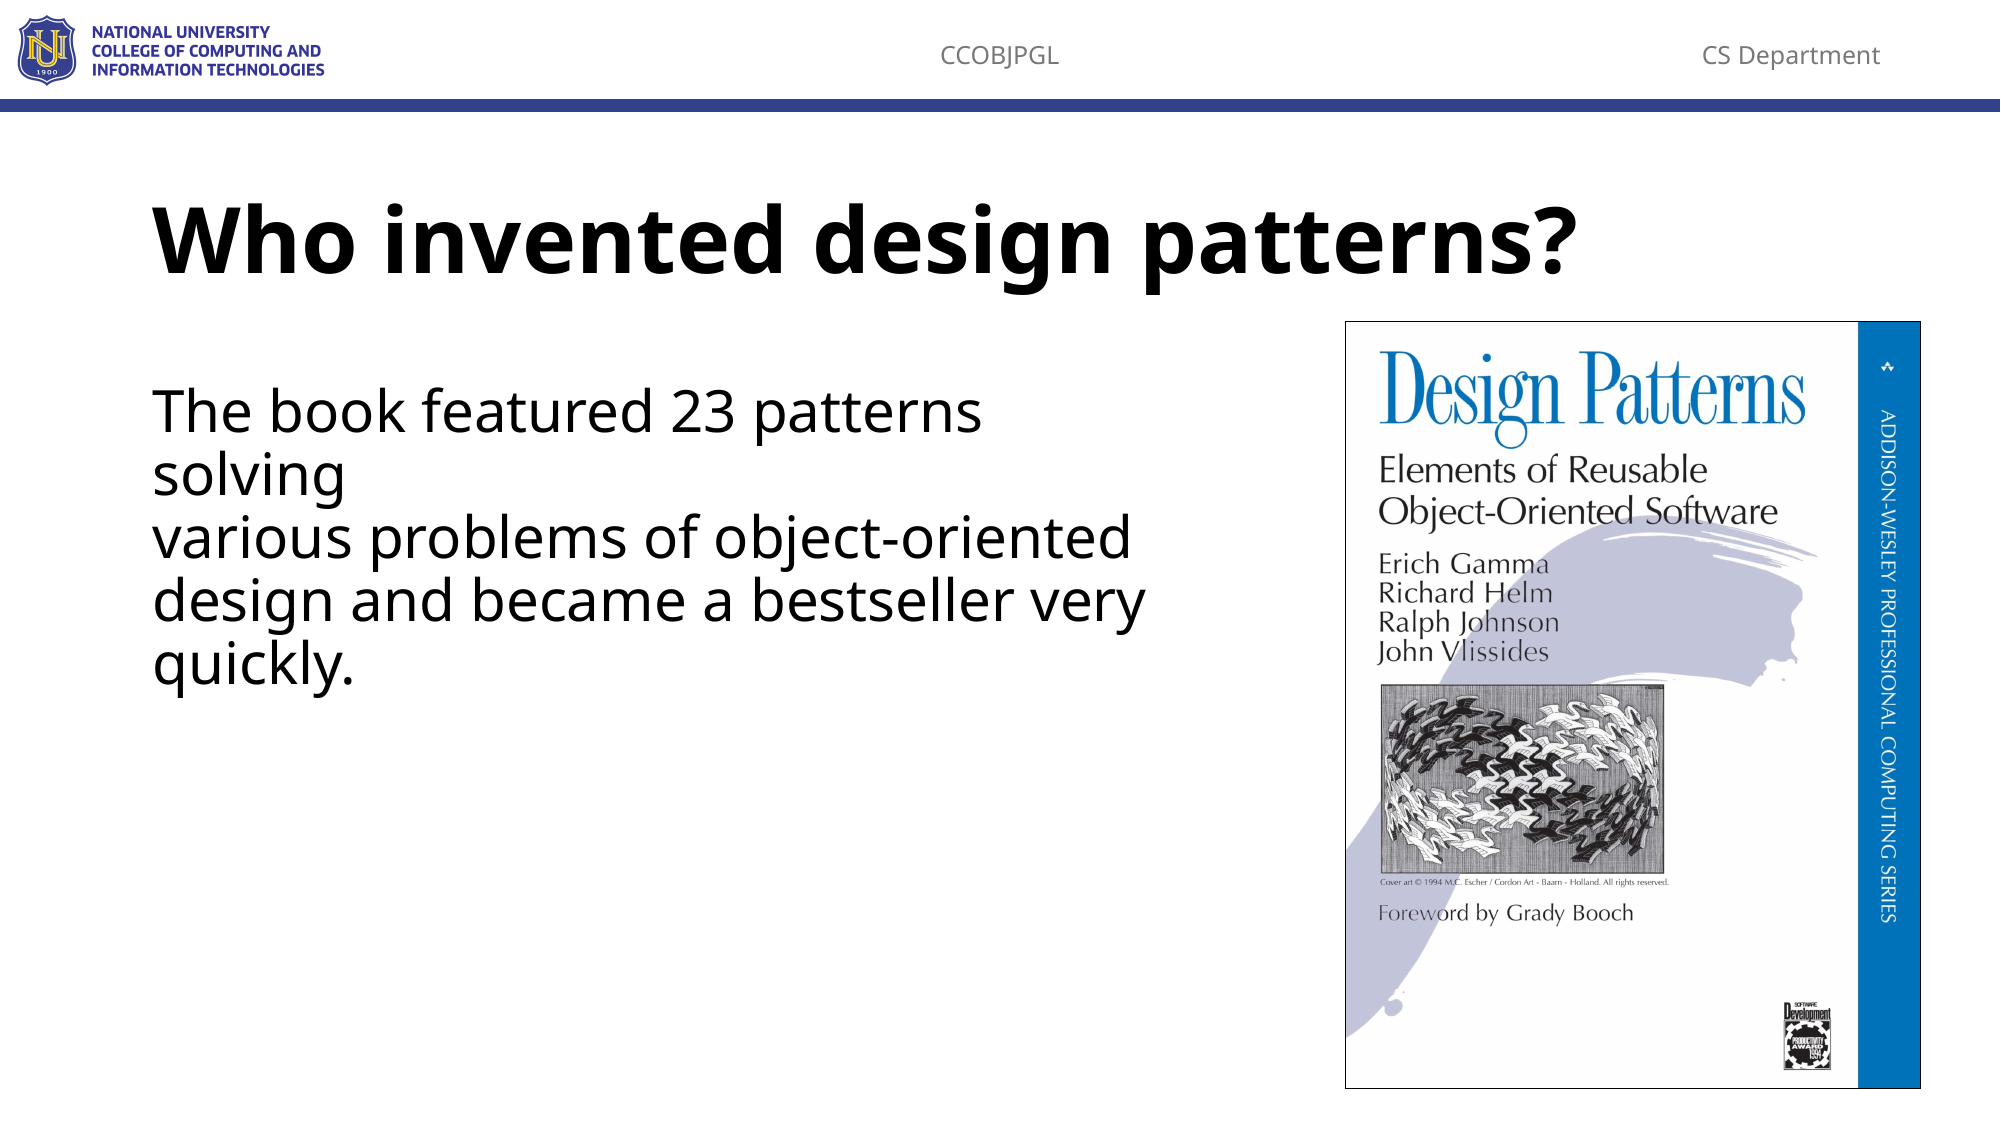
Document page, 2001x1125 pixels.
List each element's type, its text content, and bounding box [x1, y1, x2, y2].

picture [0, 0, 337, 99]
list The book featured 23 patterns solving various problems of object-oriented design and became a bestseller very quickly. [137, 375, 1174, 1089]
title Who invented design patterns? [137, 135, 1863, 353]
picture [1345, 320, 1922, 1090]
